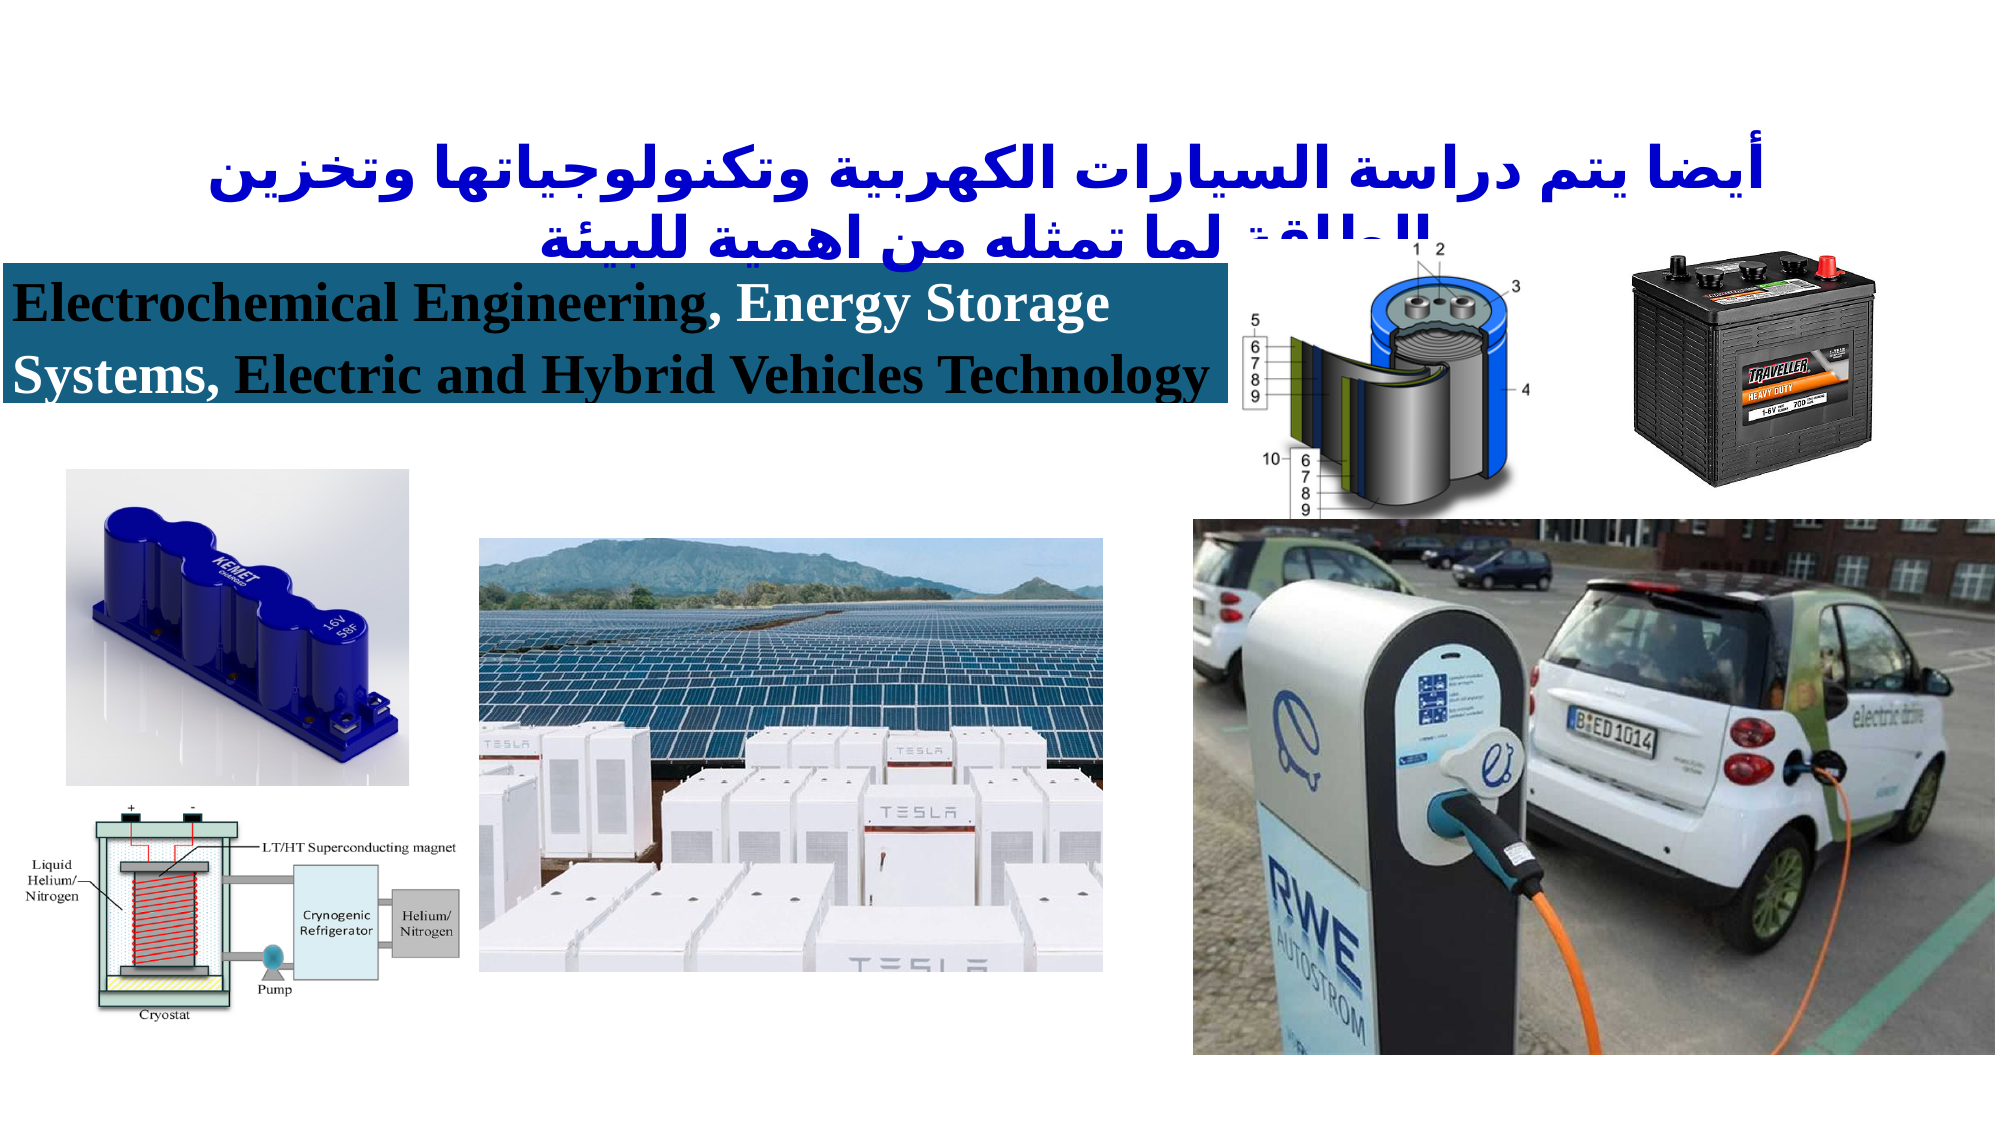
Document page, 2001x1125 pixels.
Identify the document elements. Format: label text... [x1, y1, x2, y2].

picture [1192, 238, 1996, 1055]
picture [478, 538, 1104, 973]
picture [23, 799, 462, 1025]
table_header Electrochemical Engineering, Energy Storage Systems, Electric and Hybrid Vehicles Technology [3, 263, 1228, 403]
picture [1624, 241, 1881, 497]
picture [65, 469, 410, 787]
text_box أيضا يتم دراسة السيارات الكهربية وتكنولوجياتها وتخزين الطاقة لما تمثله من اهمية للبيئة [107, 122, 1866, 278]
